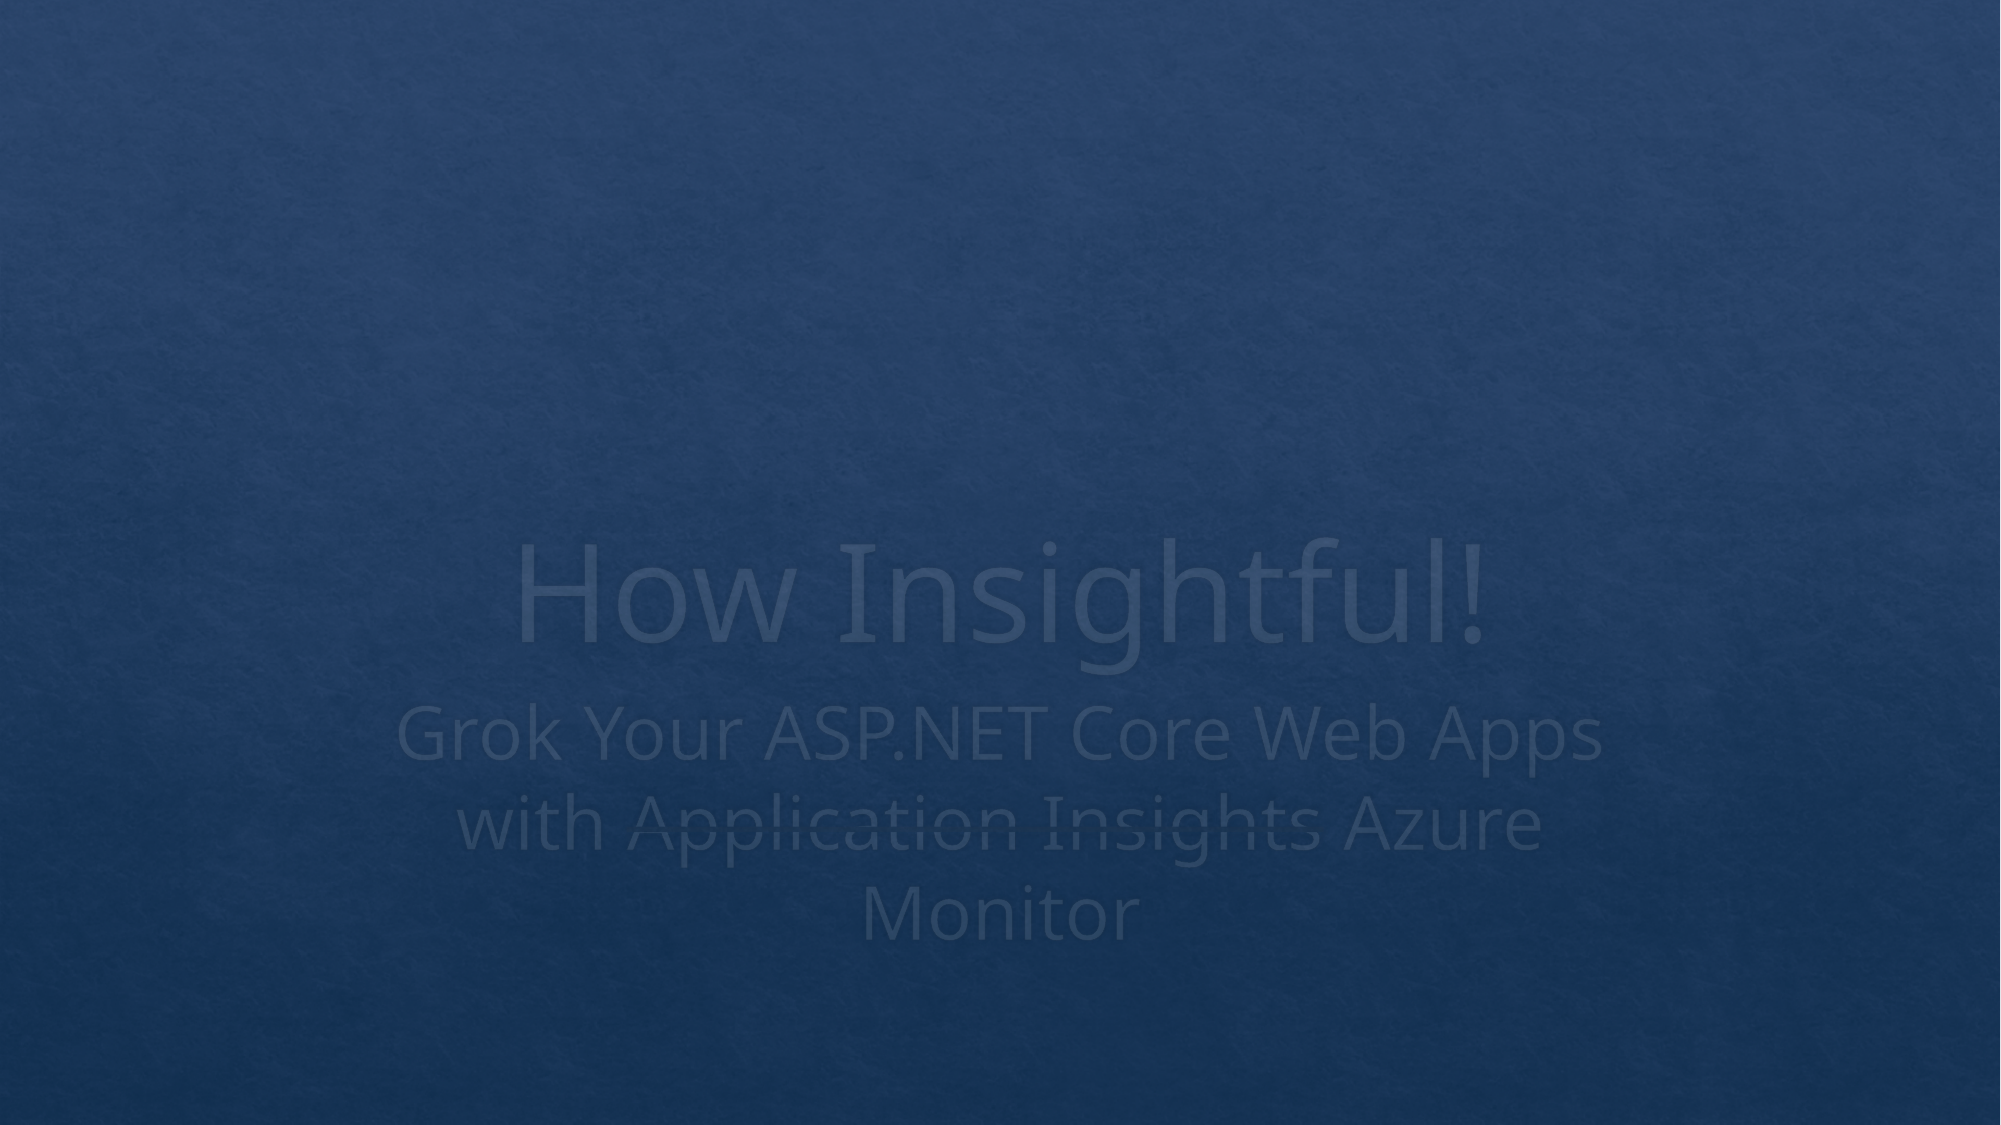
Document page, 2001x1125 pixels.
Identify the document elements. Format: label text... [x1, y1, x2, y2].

title How Insightful! [447, 285, 1553, 673]
subtitle Grok Your ASP.NET Core Web Apps with Application Insights Azure Monitor [300, 677, 1700, 971]
